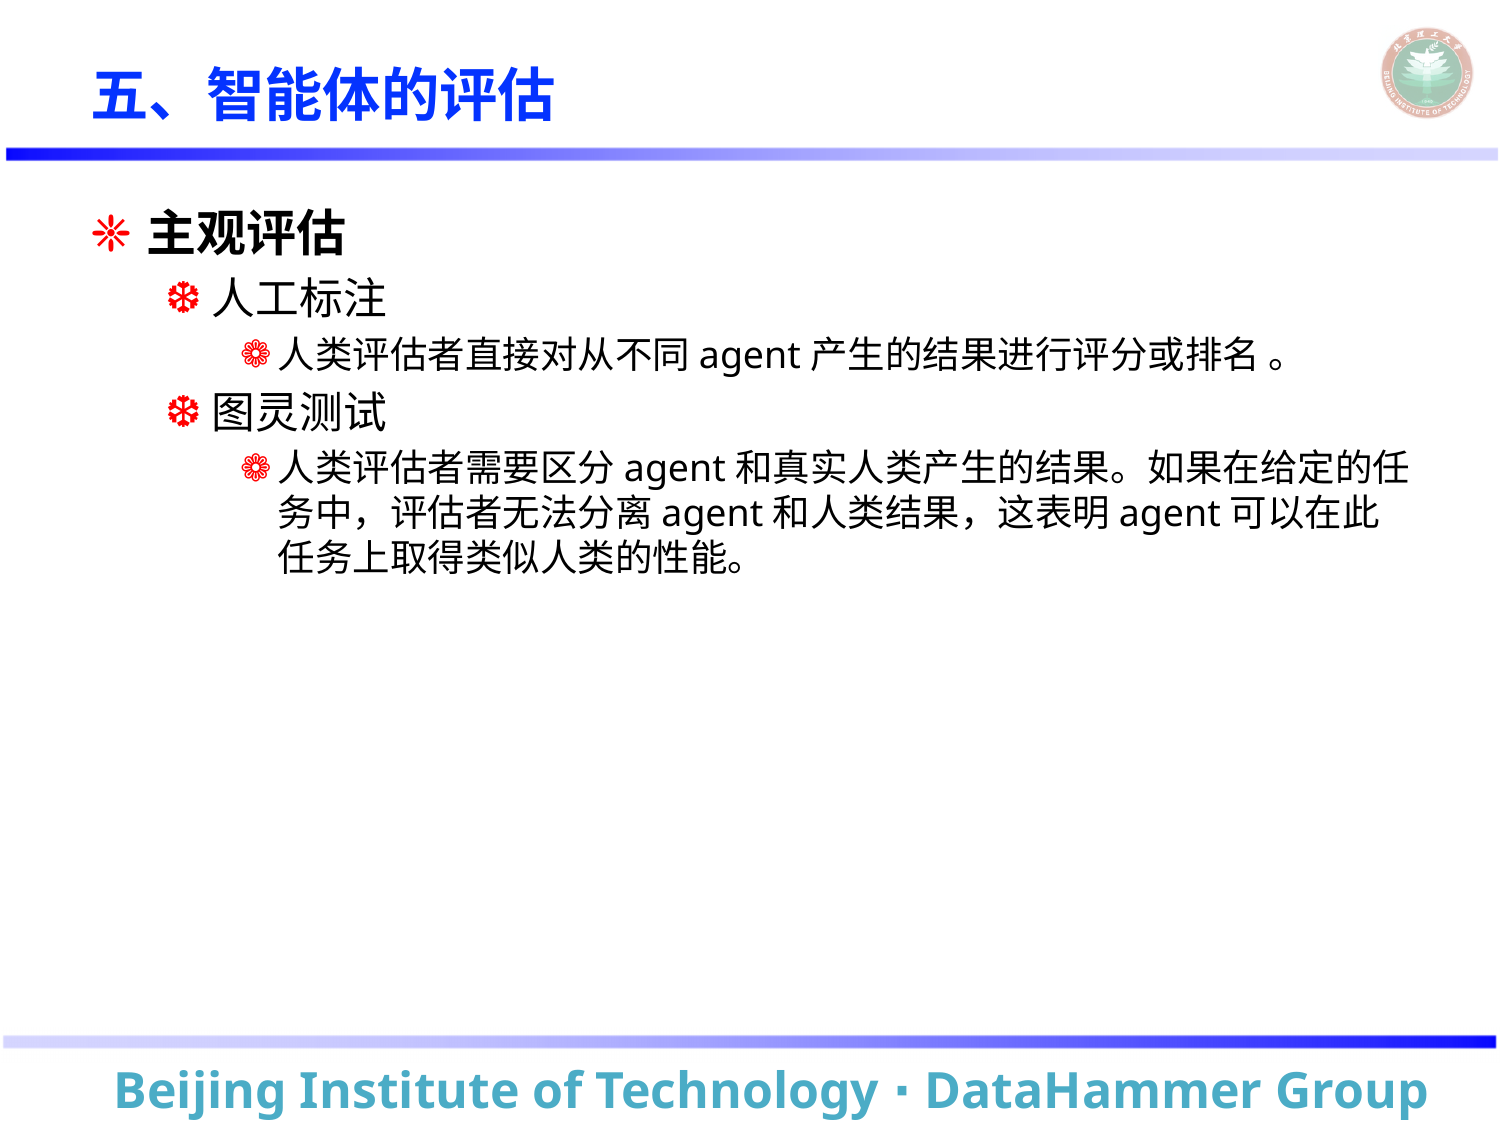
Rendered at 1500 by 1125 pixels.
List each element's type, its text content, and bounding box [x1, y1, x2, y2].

list 主观评估 人工标注 人类评估者直接对从不同agent产生的结果进行评分或排名 。 图灵测试 人类评估者需要区分agent和真实人类产生的结果。如果在给定的任务中，评估者无法分离agent和人类结果，这表明agent可以在此任务上取得类似人类的性能。 [75, 194, 1425, 1026]
picture [0, 133, 1500, 169]
picture [3, 1028, 1500, 1062]
title 五、智能体的评估 [75, 38, 1425, 148]
